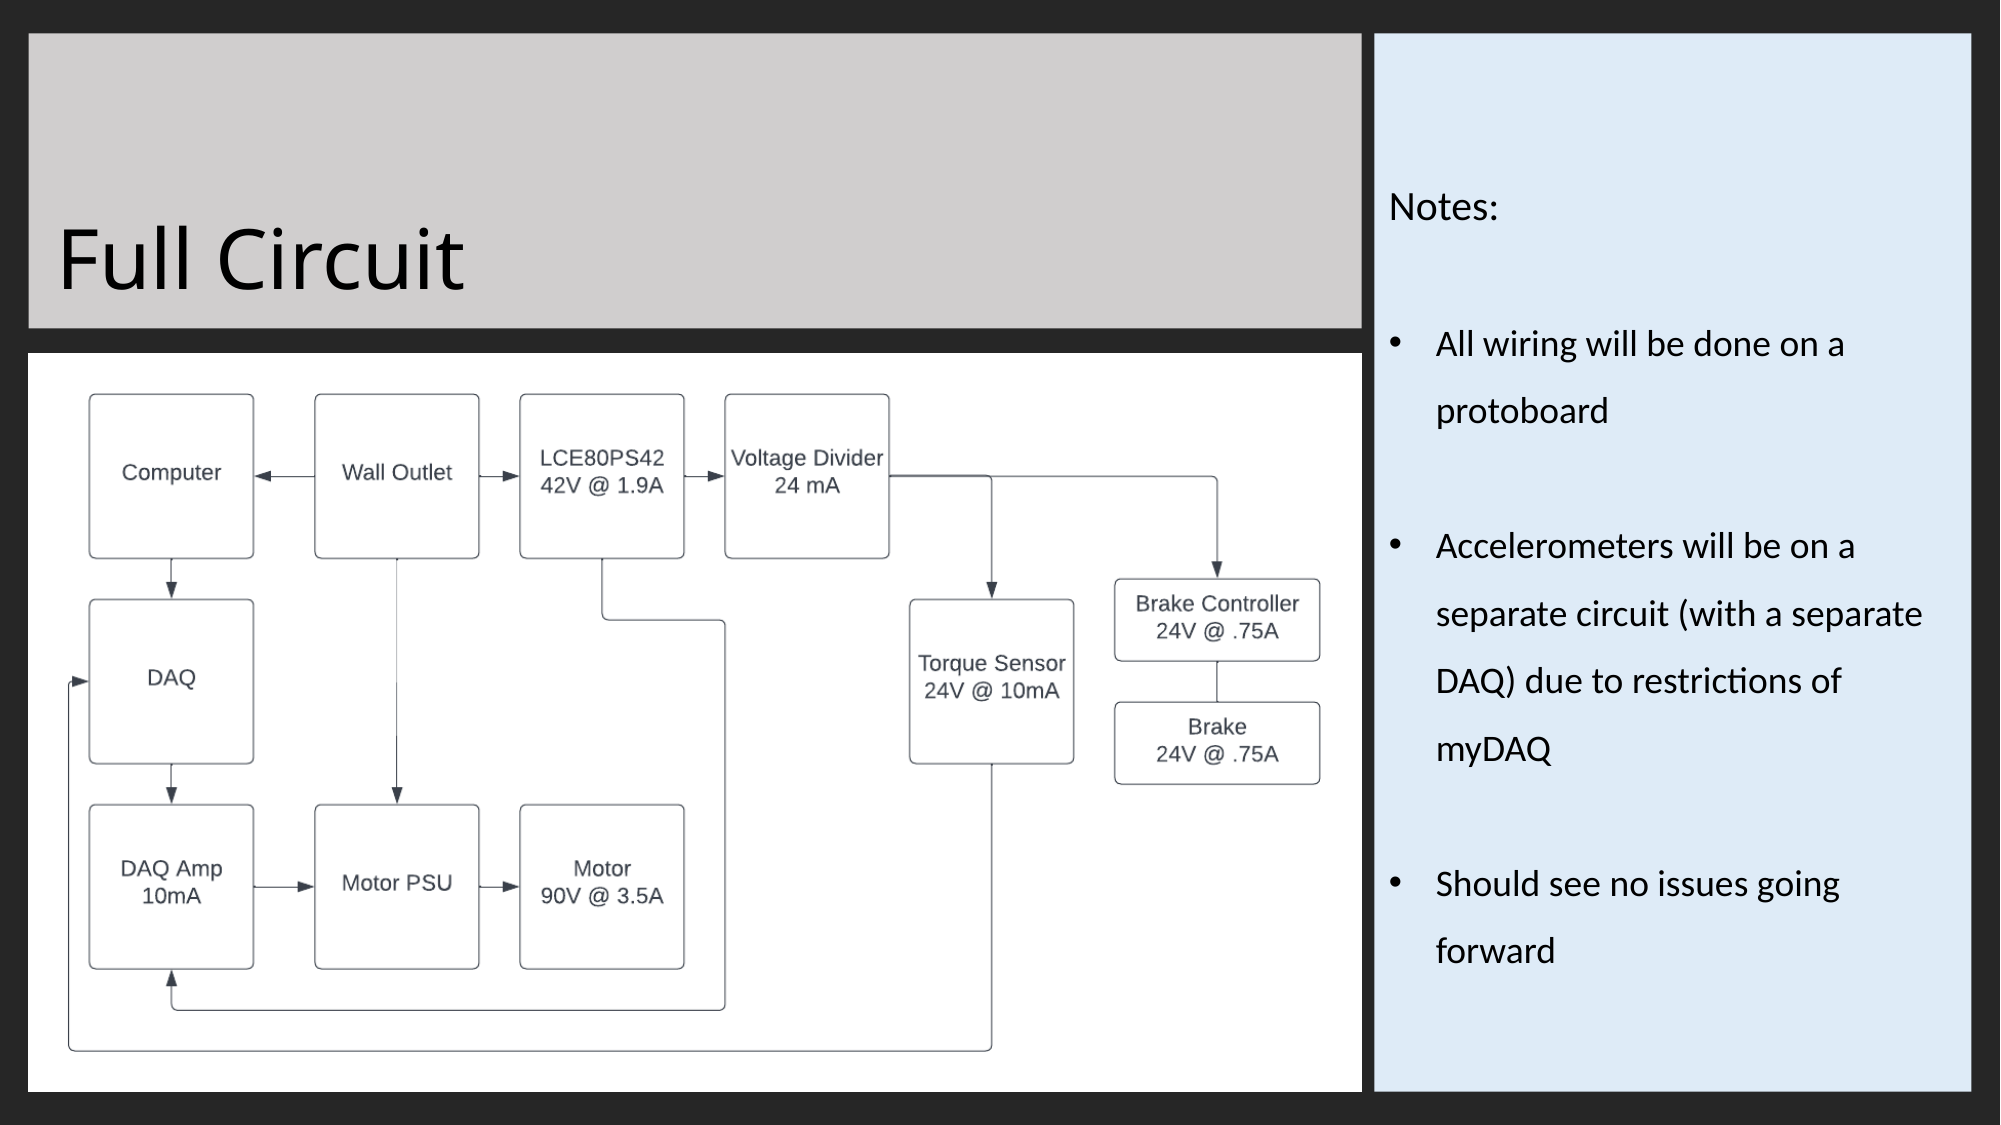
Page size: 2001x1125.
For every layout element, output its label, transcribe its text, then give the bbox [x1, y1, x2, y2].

text_box [28, 32, 1363, 329]
picture [28, 353, 1362, 1092]
text_box Full Circuit [41, 165, 687, 316]
text_box Notes: All wiring will be done on a protoboard Accelerometers will be on a separate circuit (with a separate DAQ) due to restrictions of myDAQ Should see no issues going forward [1373, 32, 1972, 1093]
